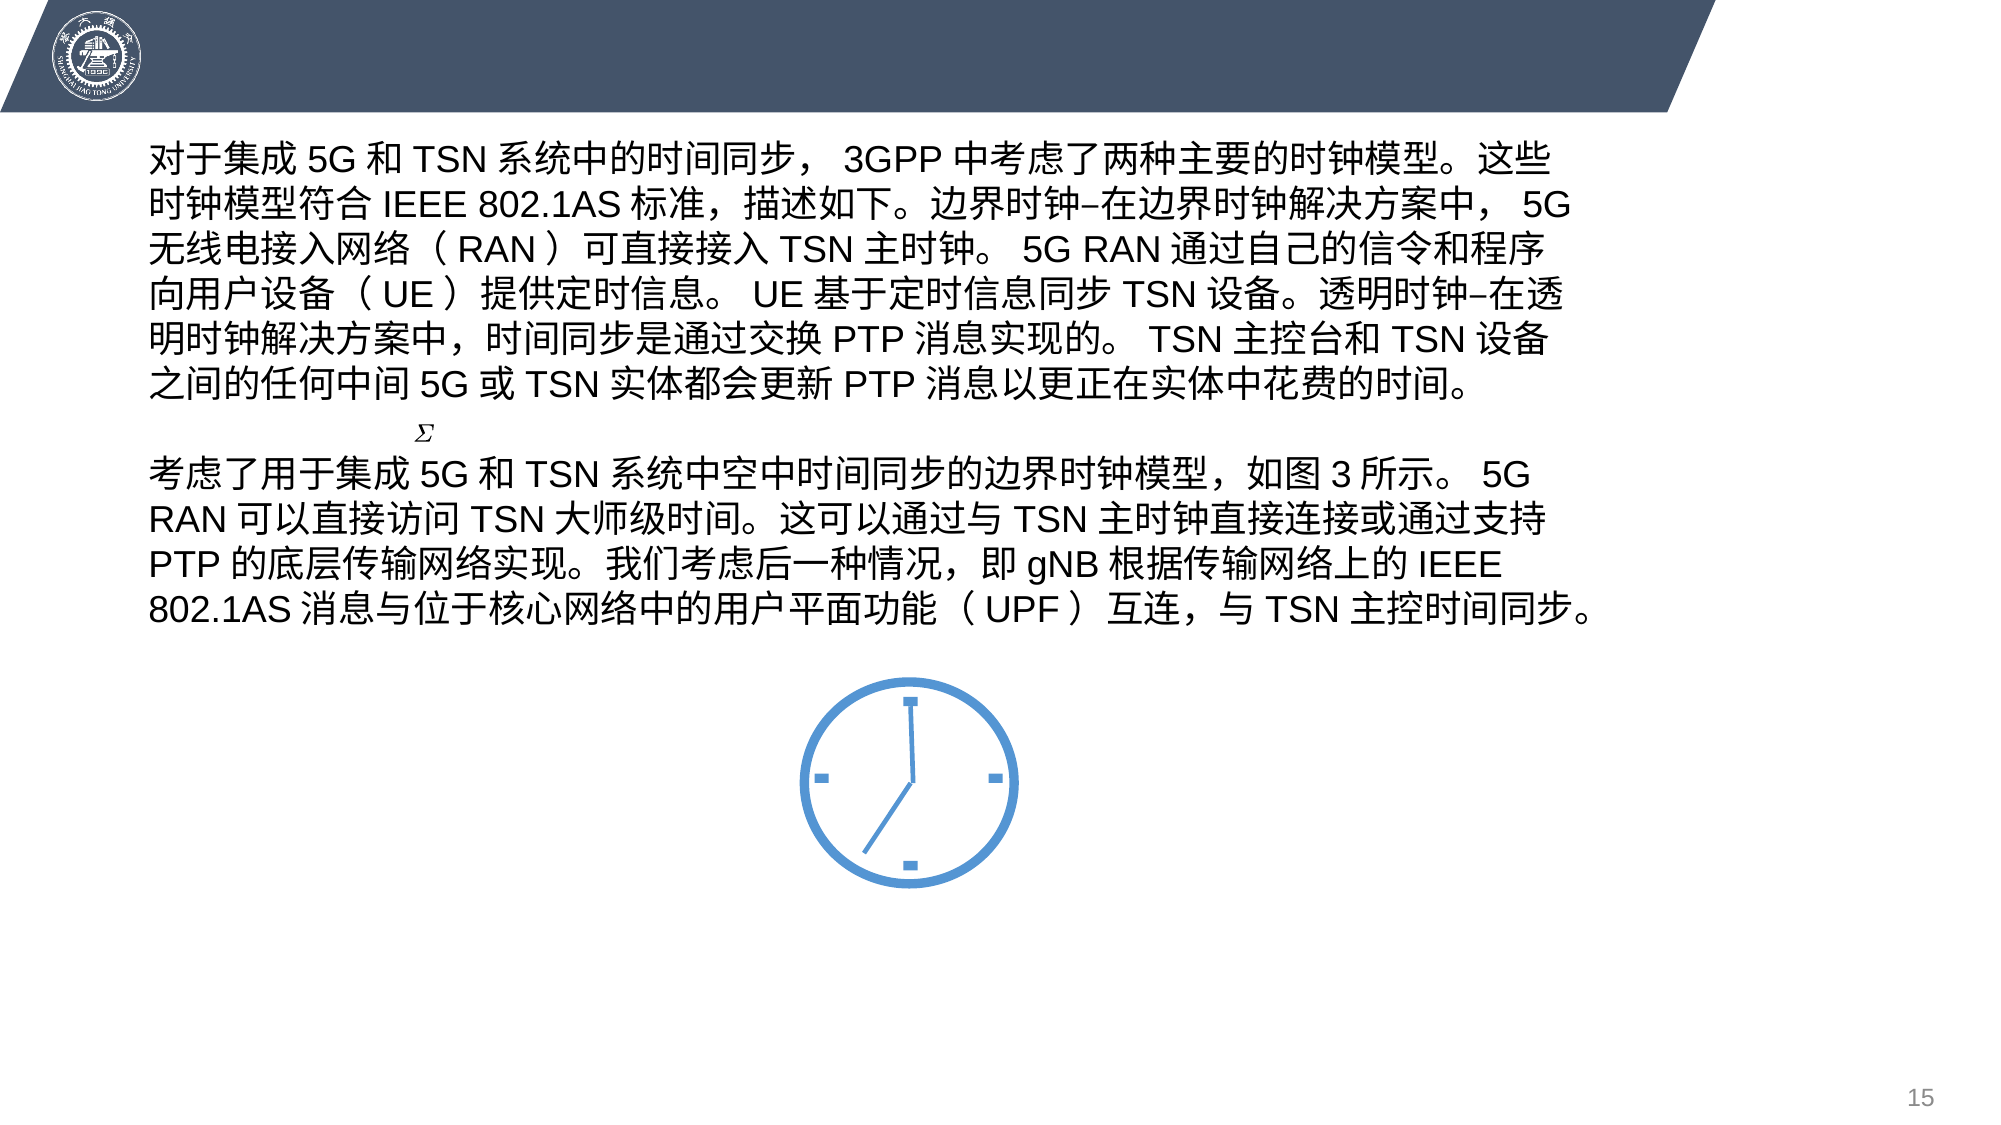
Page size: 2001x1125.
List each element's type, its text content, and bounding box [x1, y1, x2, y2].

text_box [803, 680, 1016, 885]
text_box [910, 706, 914, 783]
text_box [902, 696, 919, 707]
text_box 对于集成5G和TSN系统中的时间同步，3GPP中考虑了两种主要的时钟模型。这些时钟模型符合IEEE 802.1AS标准，描述如下。边界时钟–在边界时钟解决方案中，5G无线电接入网络（RAN）可直接接入TSN主时钟。5G RAN通过自己的信令和程序向用户设备（UE）提供定时信息。UE基于定时信息同步TSN设备。透明时钟–在透明时钟解决方案中，时间同步是通过交换PTP消息实现的。TSN主控台和TSN设备之间的任何中间5G或TSN实体都会更新PTP消息以更正在实体中花费的时间。 考虑了用于集成5G和TSN系统中空中时间同步的边界时钟模型，如图3所示。5G RAN可以直接访问TSN大师级时间。这可以通过与TSN主时钟直接连接或通过支持PTP的底层传输网络实现。我们考虑后一种情况，即gNB根据传输网络上的IEEE 802.1AS消息与位于核心网络中的用户平面功能（UPF）互连，与TSN主控时间同步。 [133, 128, 1595, 638]
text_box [411, 416, 439, 455]
text_box [988, 773, 1004, 784]
text_box [902, 860, 919, 871]
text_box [864, 782, 911, 854]
picture [52, 11, 141, 101]
text_box [814, 773, 830, 784]
slide_number 15 [1779, 1068, 1950, 1125]
